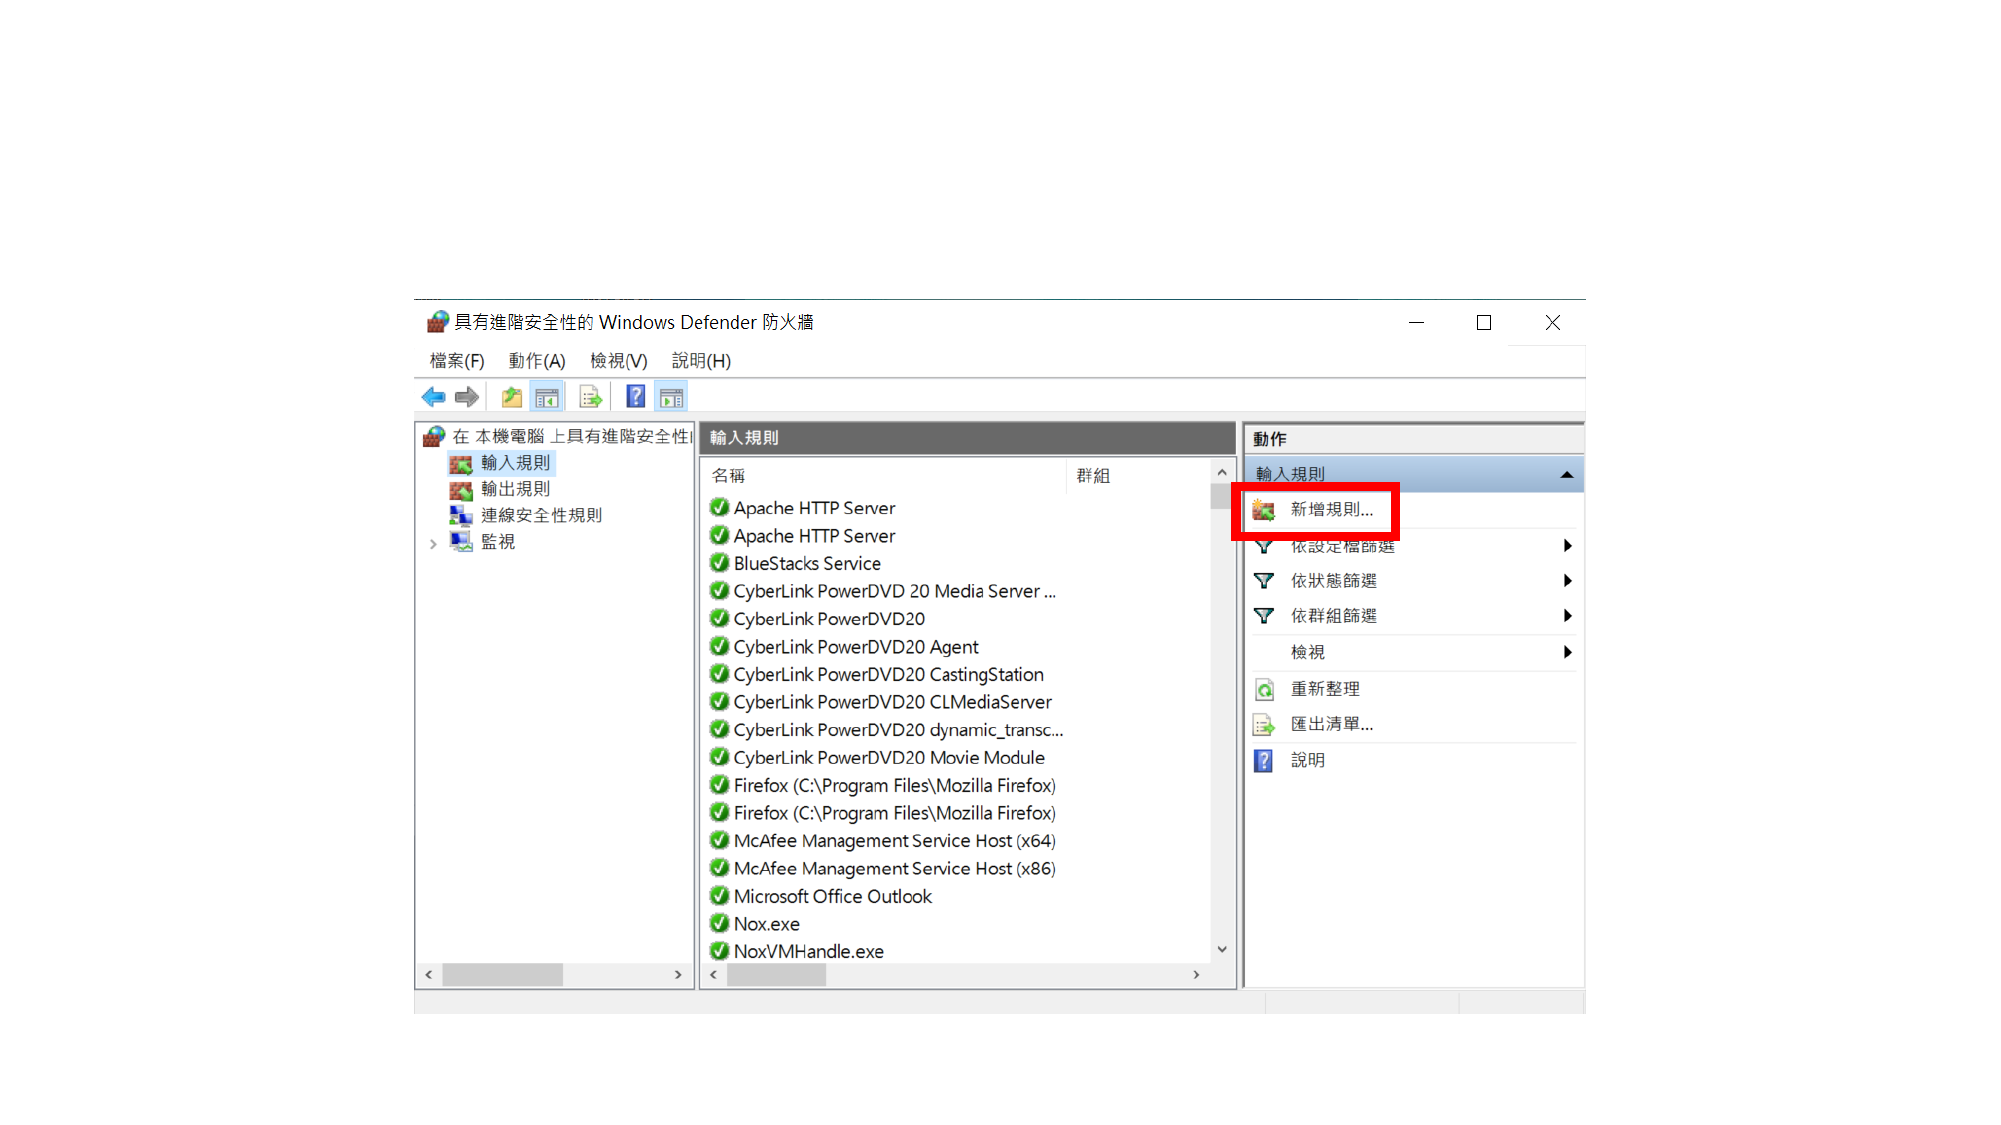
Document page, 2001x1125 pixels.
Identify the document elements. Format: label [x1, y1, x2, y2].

list [414, 299, 1586, 1014]
